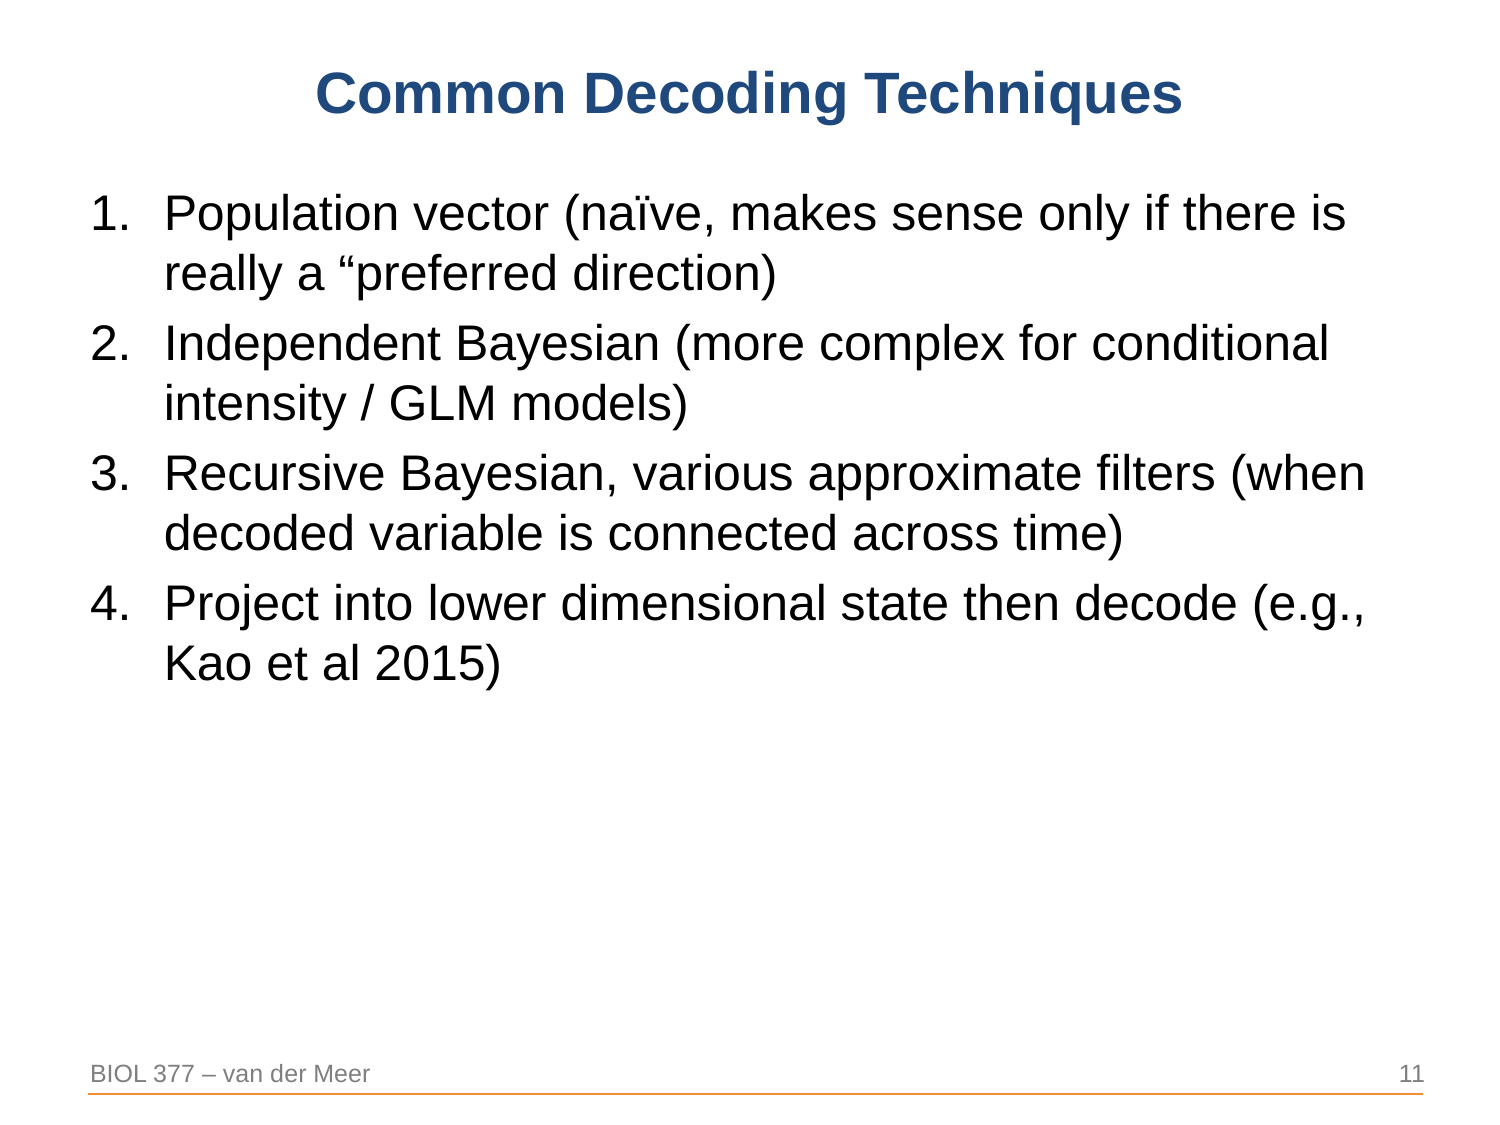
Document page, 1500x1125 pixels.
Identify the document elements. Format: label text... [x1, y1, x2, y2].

list Population vector (naïve, makes sense only if there is really a “preferred direction) Independent Bayesian (more complex for conditional intensity / GLM models) Recursive Bayesian, various approximate filters (when decoded variable is connected across time) Project into lower dimensional state then decode (e.g., Kao et al 2015) [75, 172, 1425, 1005]
title Common Decoding Techniques [75, 30, 1425, 149]
slide_number 11 [1355, 1042, 1440, 1103]
